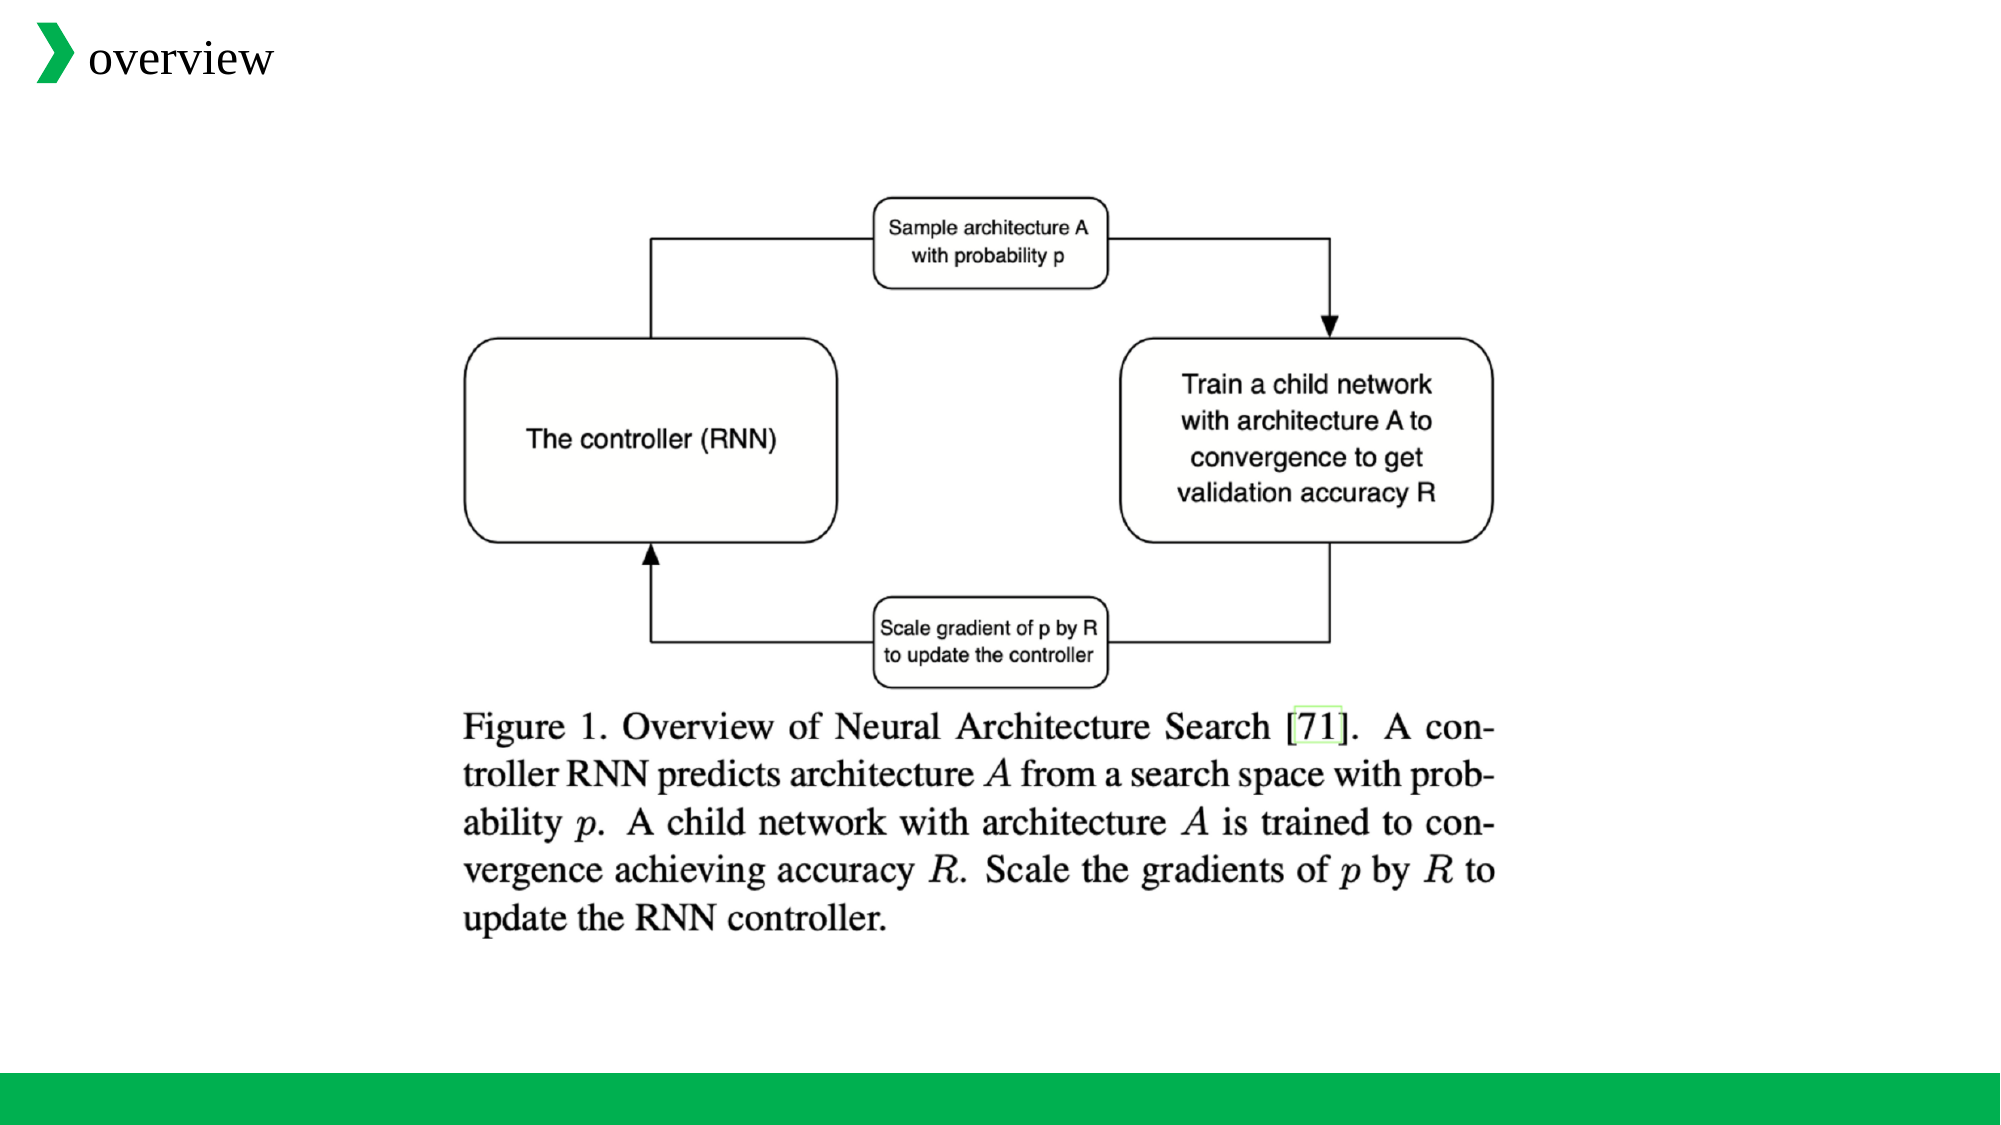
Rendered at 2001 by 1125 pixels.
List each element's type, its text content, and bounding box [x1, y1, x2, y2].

text_box [36, 22, 75, 84]
subtitle overview [73, 23, 1878, 110]
text_box [0, 1072, 2000, 1125]
picture [434, 178, 1516, 947]
